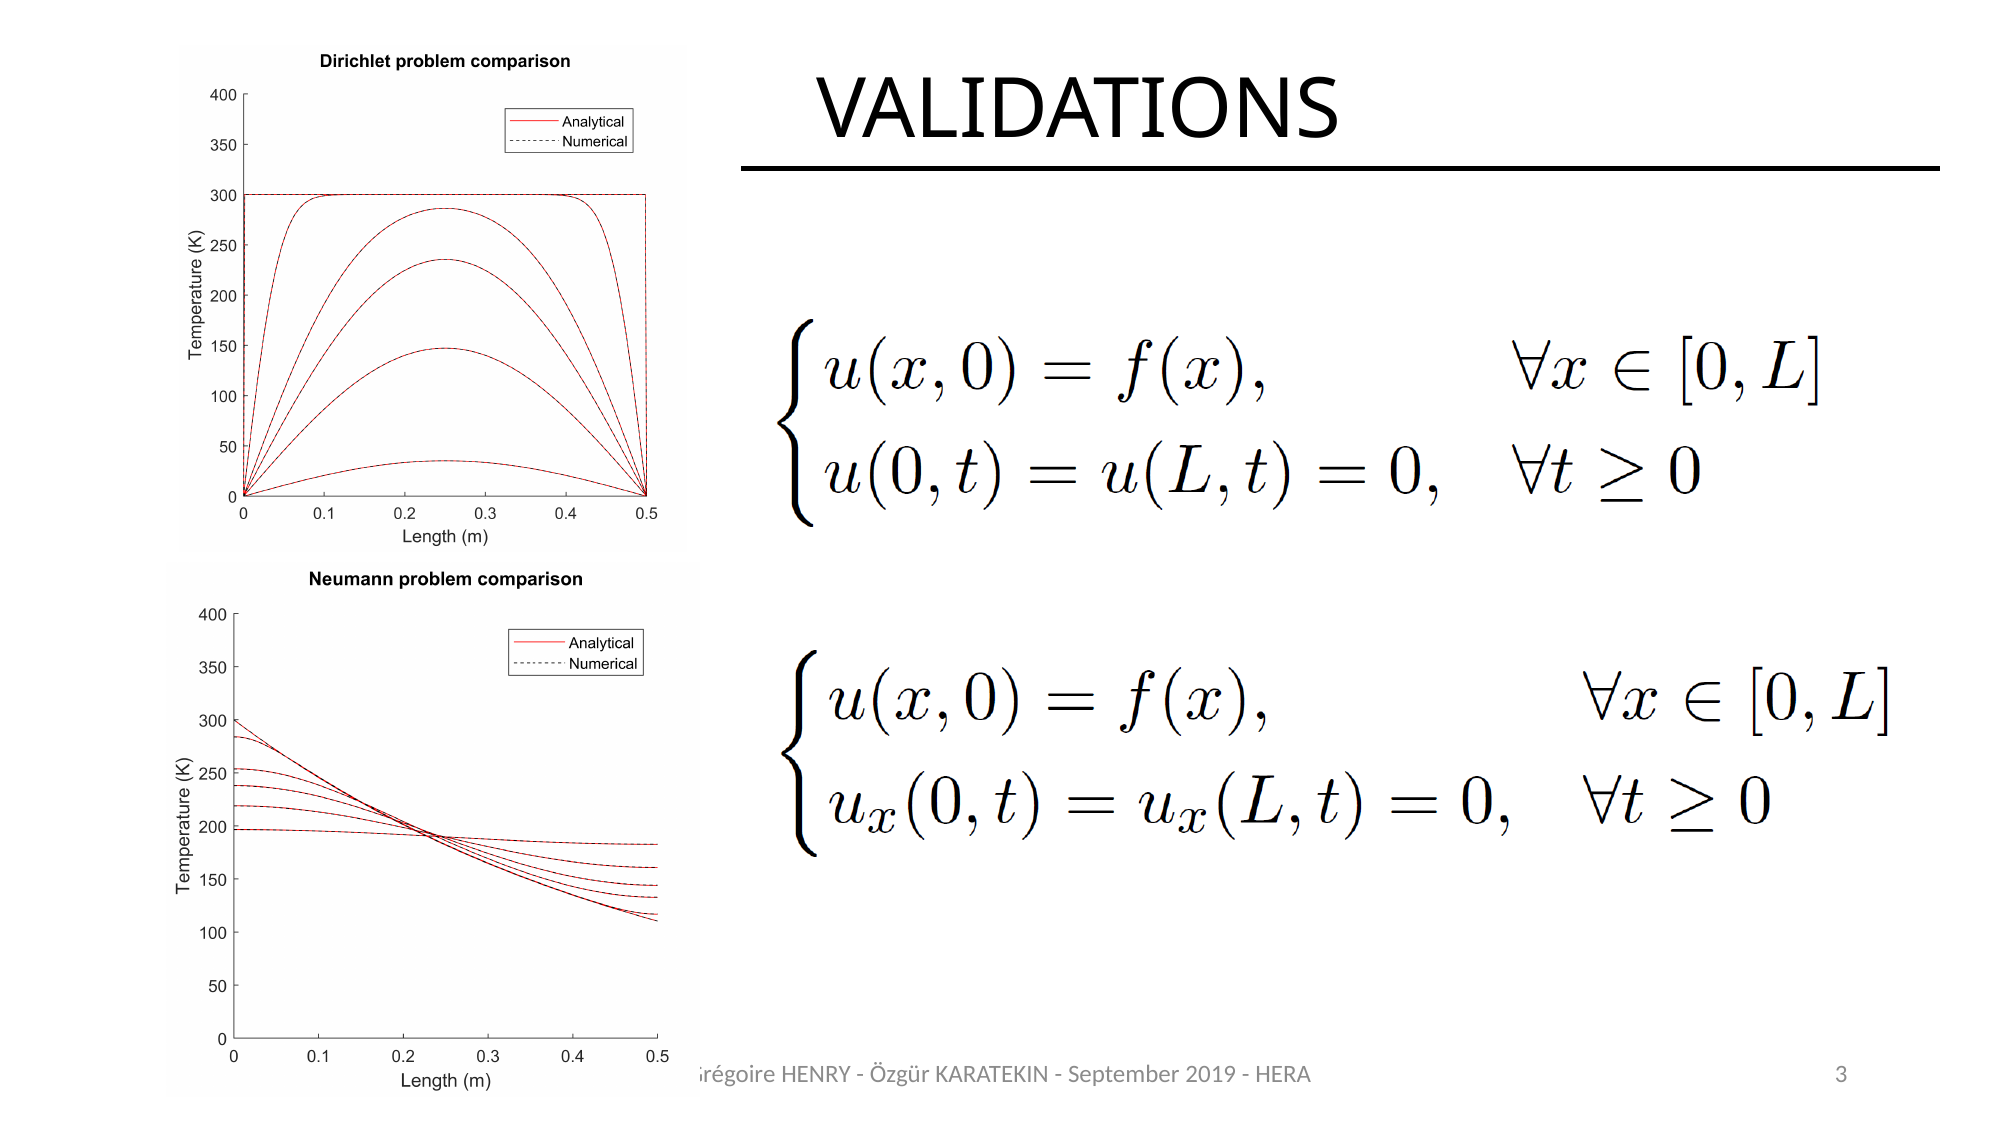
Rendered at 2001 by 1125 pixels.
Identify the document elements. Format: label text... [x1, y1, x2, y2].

picture [755, 626, 1918, 873]
slide_number 3 [1412, 1042, 1863, 1103]
picture [179, 45, 687, 552]
picture [166, 562, 700, 1097]
picture [741, 285, 1844, 552]
text_box VALIDATIONS [801, 47, 2000, 162]
footer Grégoire HENRY - Özgür KARATEKIN - September 2019 - HERA [662, 1042, 1338, 1103]
